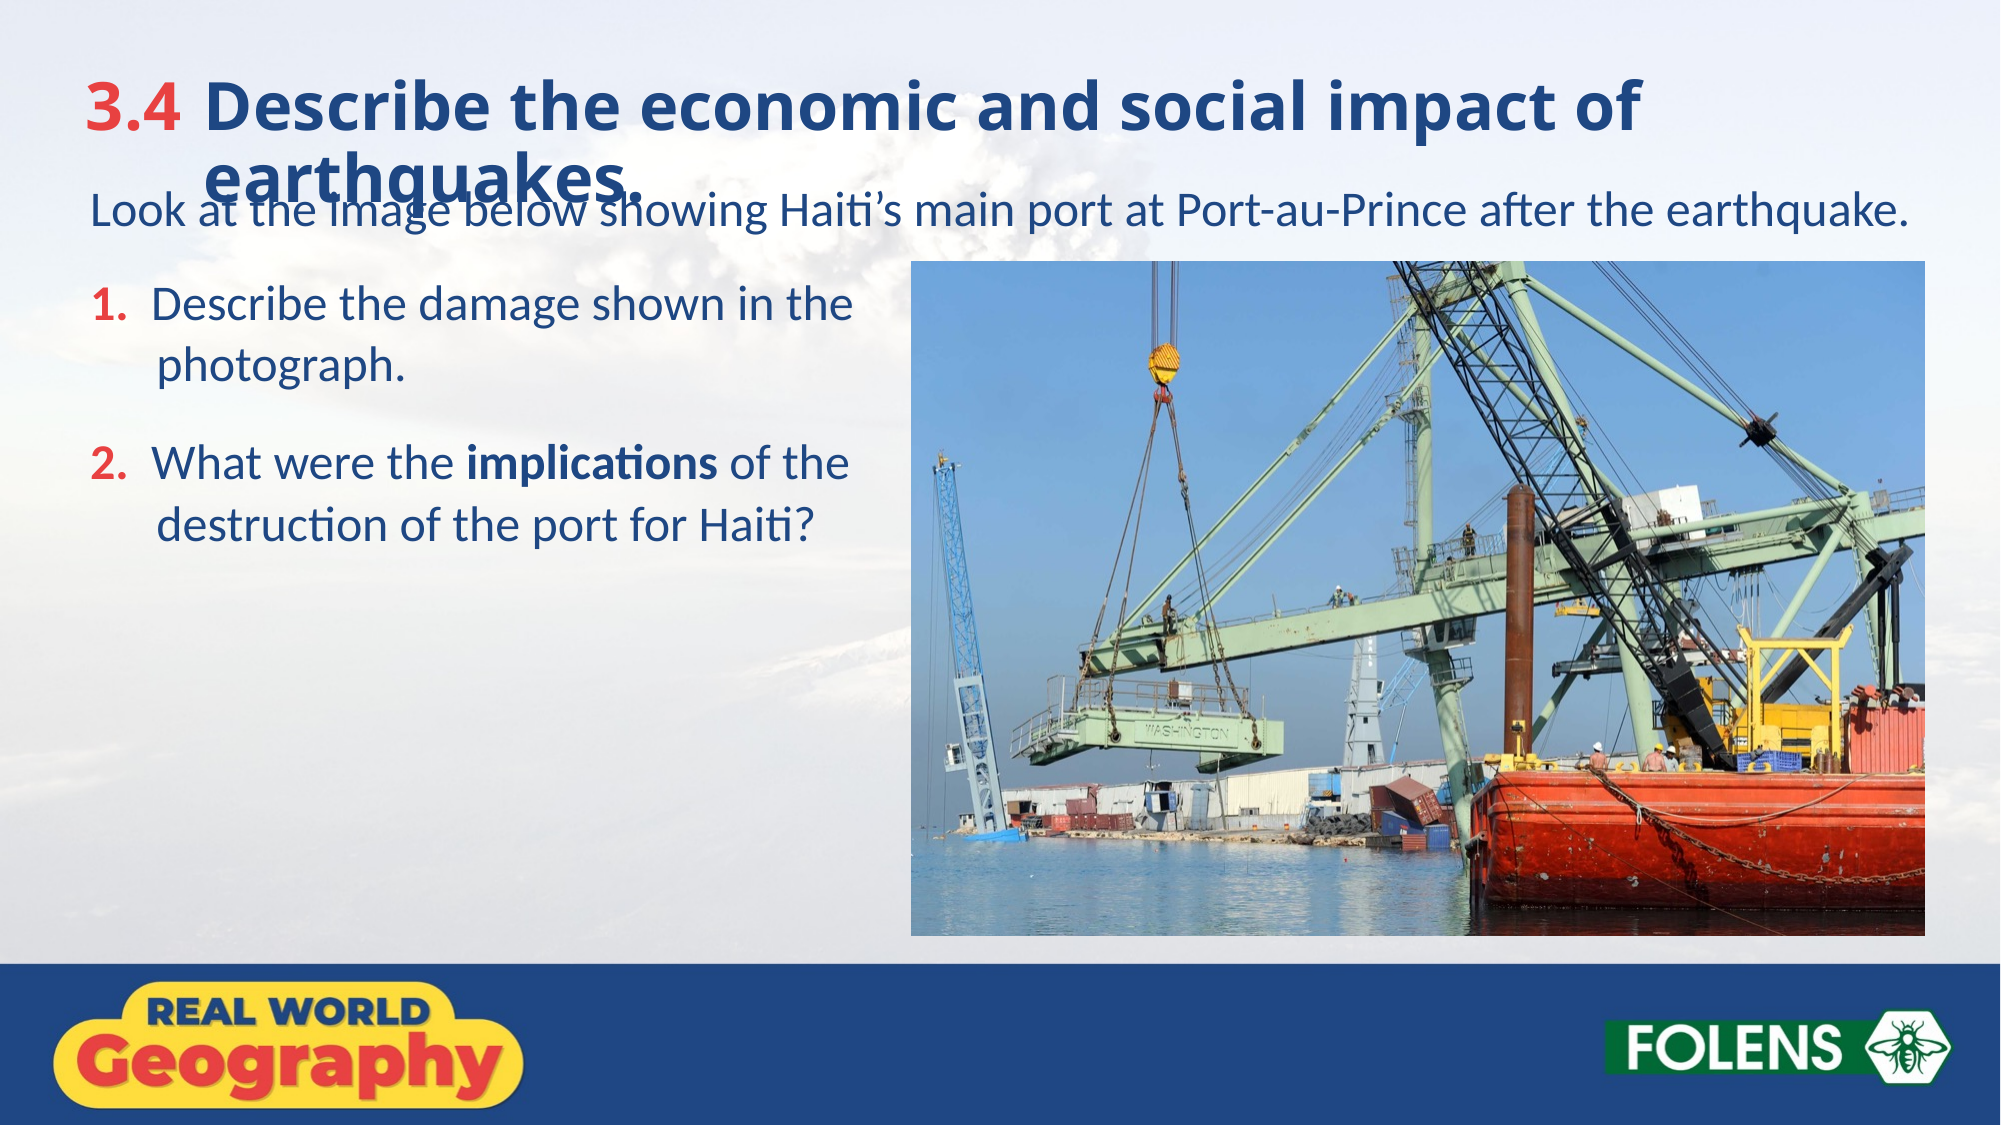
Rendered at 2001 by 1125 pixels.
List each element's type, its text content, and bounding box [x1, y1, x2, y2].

text_box Look at the image below showing Haiti’s main port at Port-au-Prince after the earthquake. [75, 167, 1954, 245]
picture [0, 0, 2001, 1125]
text_box 3.4 Describe the economic and social impact of earthquakes. [70, 65, 1876, 167]
text_box 1. Describe the damage shown in the photograph. 2. What were the implications of the destruction of the port for Haiti? [75, 261, 908, 658]
